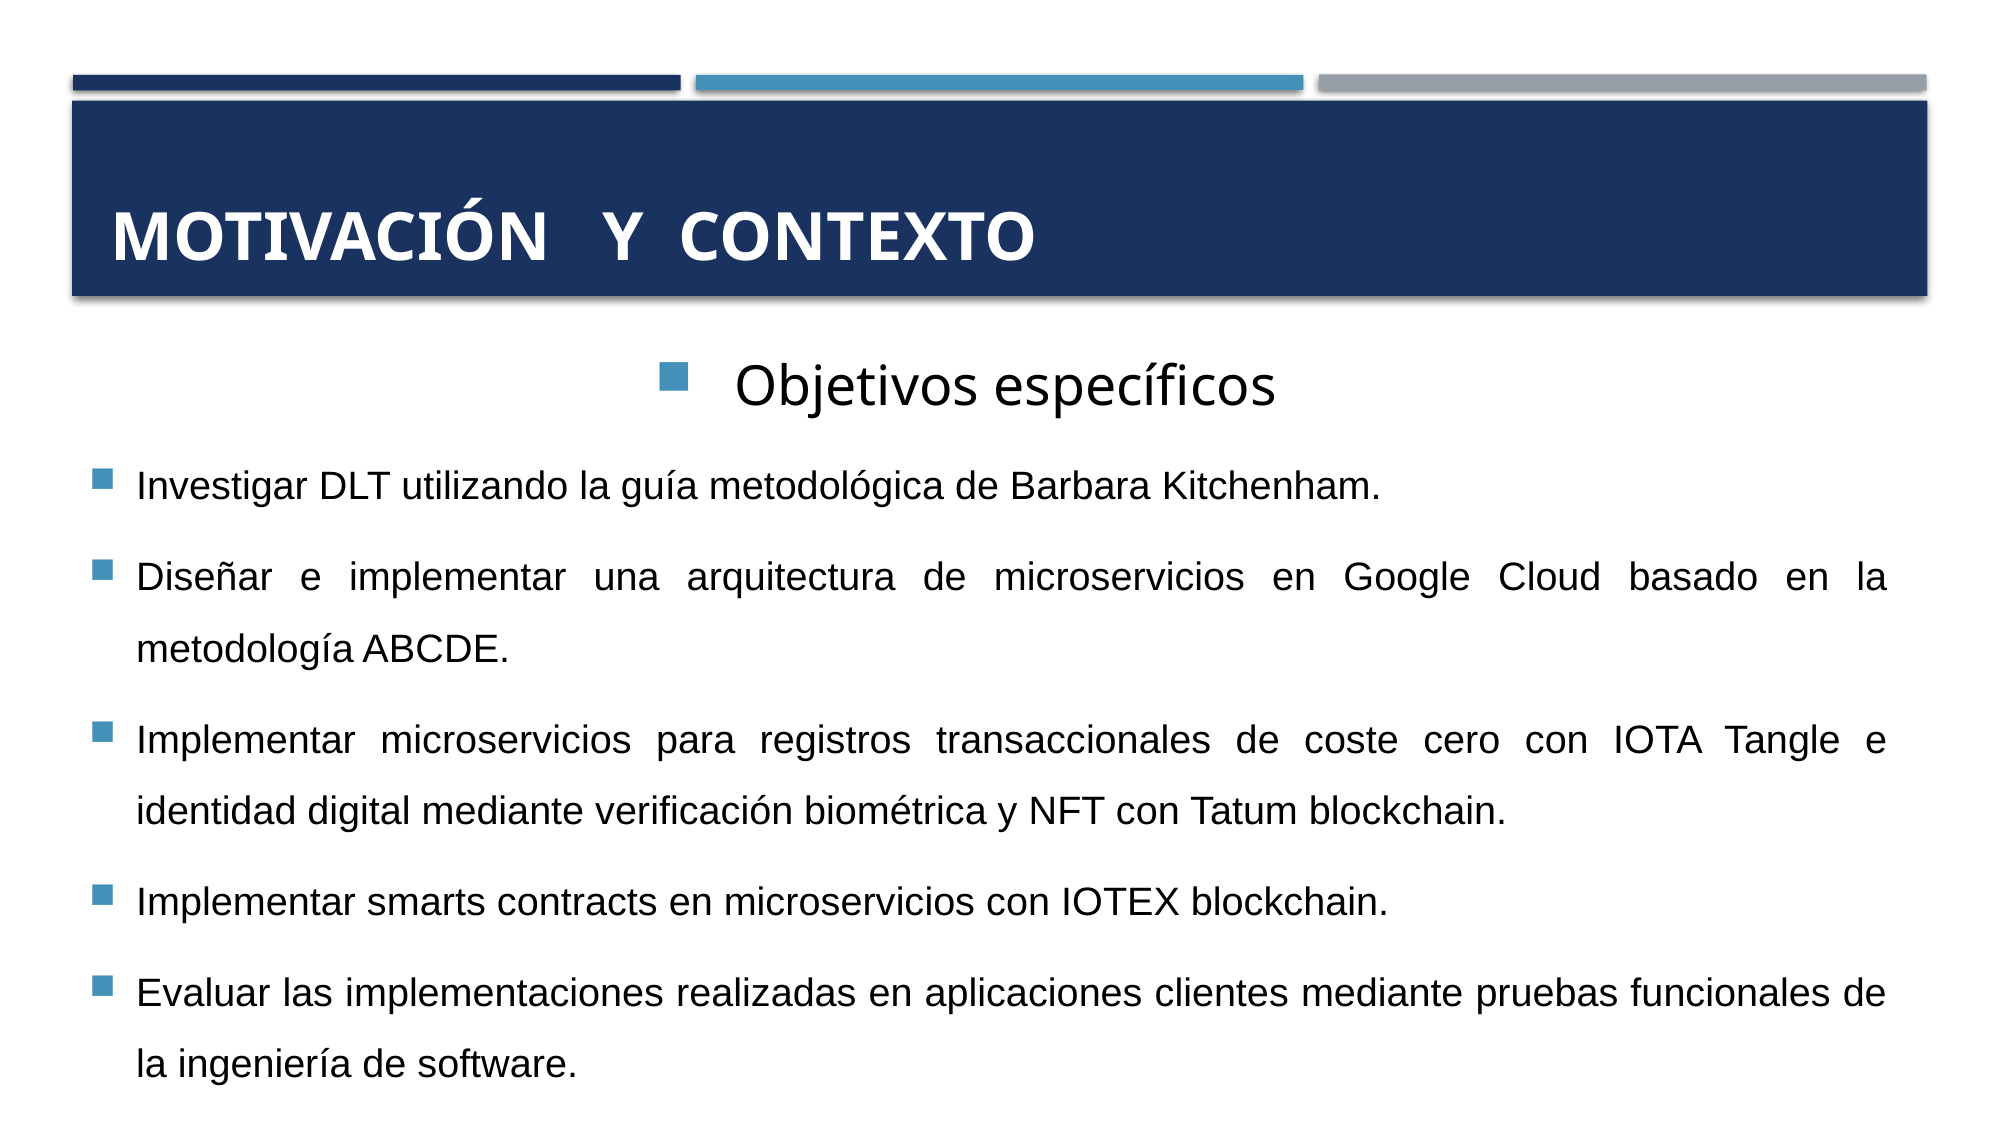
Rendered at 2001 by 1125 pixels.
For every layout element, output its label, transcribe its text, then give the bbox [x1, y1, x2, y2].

title Motivación y contexto [95, 115, 1905, 282]
text_box Objetivos específicos Investigar DLT utilizando la guía metodológica de Barbara Kitchenham. Diseñar e implementar una arquitectura de microservicios en Google Cloud basado en la metodología ABCDE. Implementar microservicios para registros transaccionales de coste cero con IOTA Tangle e identidad digital mediante verificación biométrica y NFT con Tatum blockchain. Implementar smarts contracts en microservicios con IOTEX blockchain. Evaluar las implementaciones realizadas en aplicaciones clientes mediante pruebas funcionales de la ingeniería de software. [73, 339, 1905, 1097]
